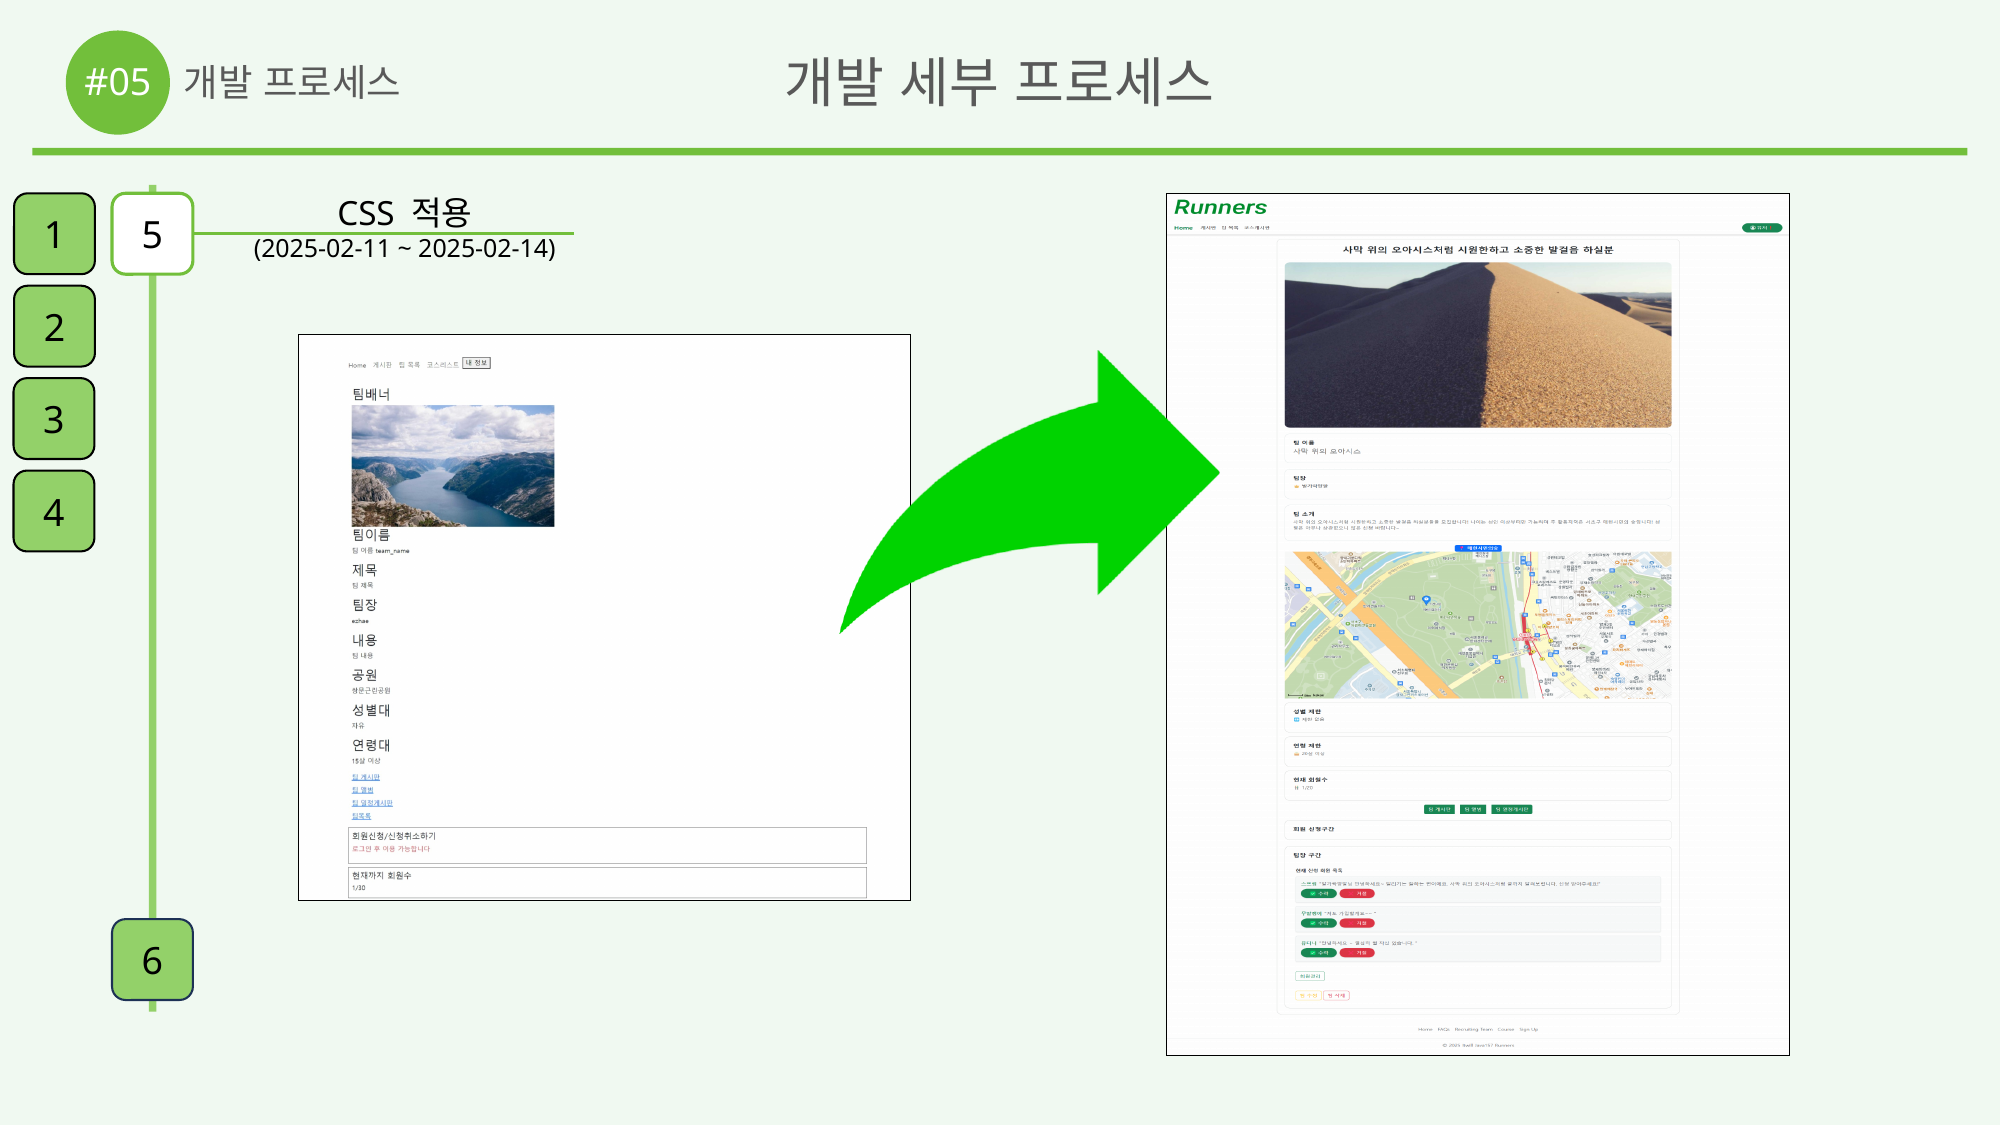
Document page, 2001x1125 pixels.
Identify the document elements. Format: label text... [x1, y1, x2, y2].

text_box [148, 1002, 157, 1013]
text_box 6 [110, 918, 194, 1002]
text_box [31, 147, 1968, 156]
text_box [148, 276, 157, 918]
text_box CSS 적용 (2025-02-11 ~ 2025-02-14) [203, 187, 606, 275]
text_box 3 [12, 377, 96, 461]
text_box 4 [12, 469, 96, 553]
text_box 개발 프로세스 [183, 60, 538, 106]
text_box 2 [13, 284, 96, 368]
picture [298, 193, 1790, 1056]
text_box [65, 30, 170, 135]
text_box 개발 세부 프로세스 [636, 44, 1364, 122]
text_box 1 [12, 192, 96, 276]
text_box [148, 184, 157, 192]
text_box 5 [110, 192, 194, 276]
